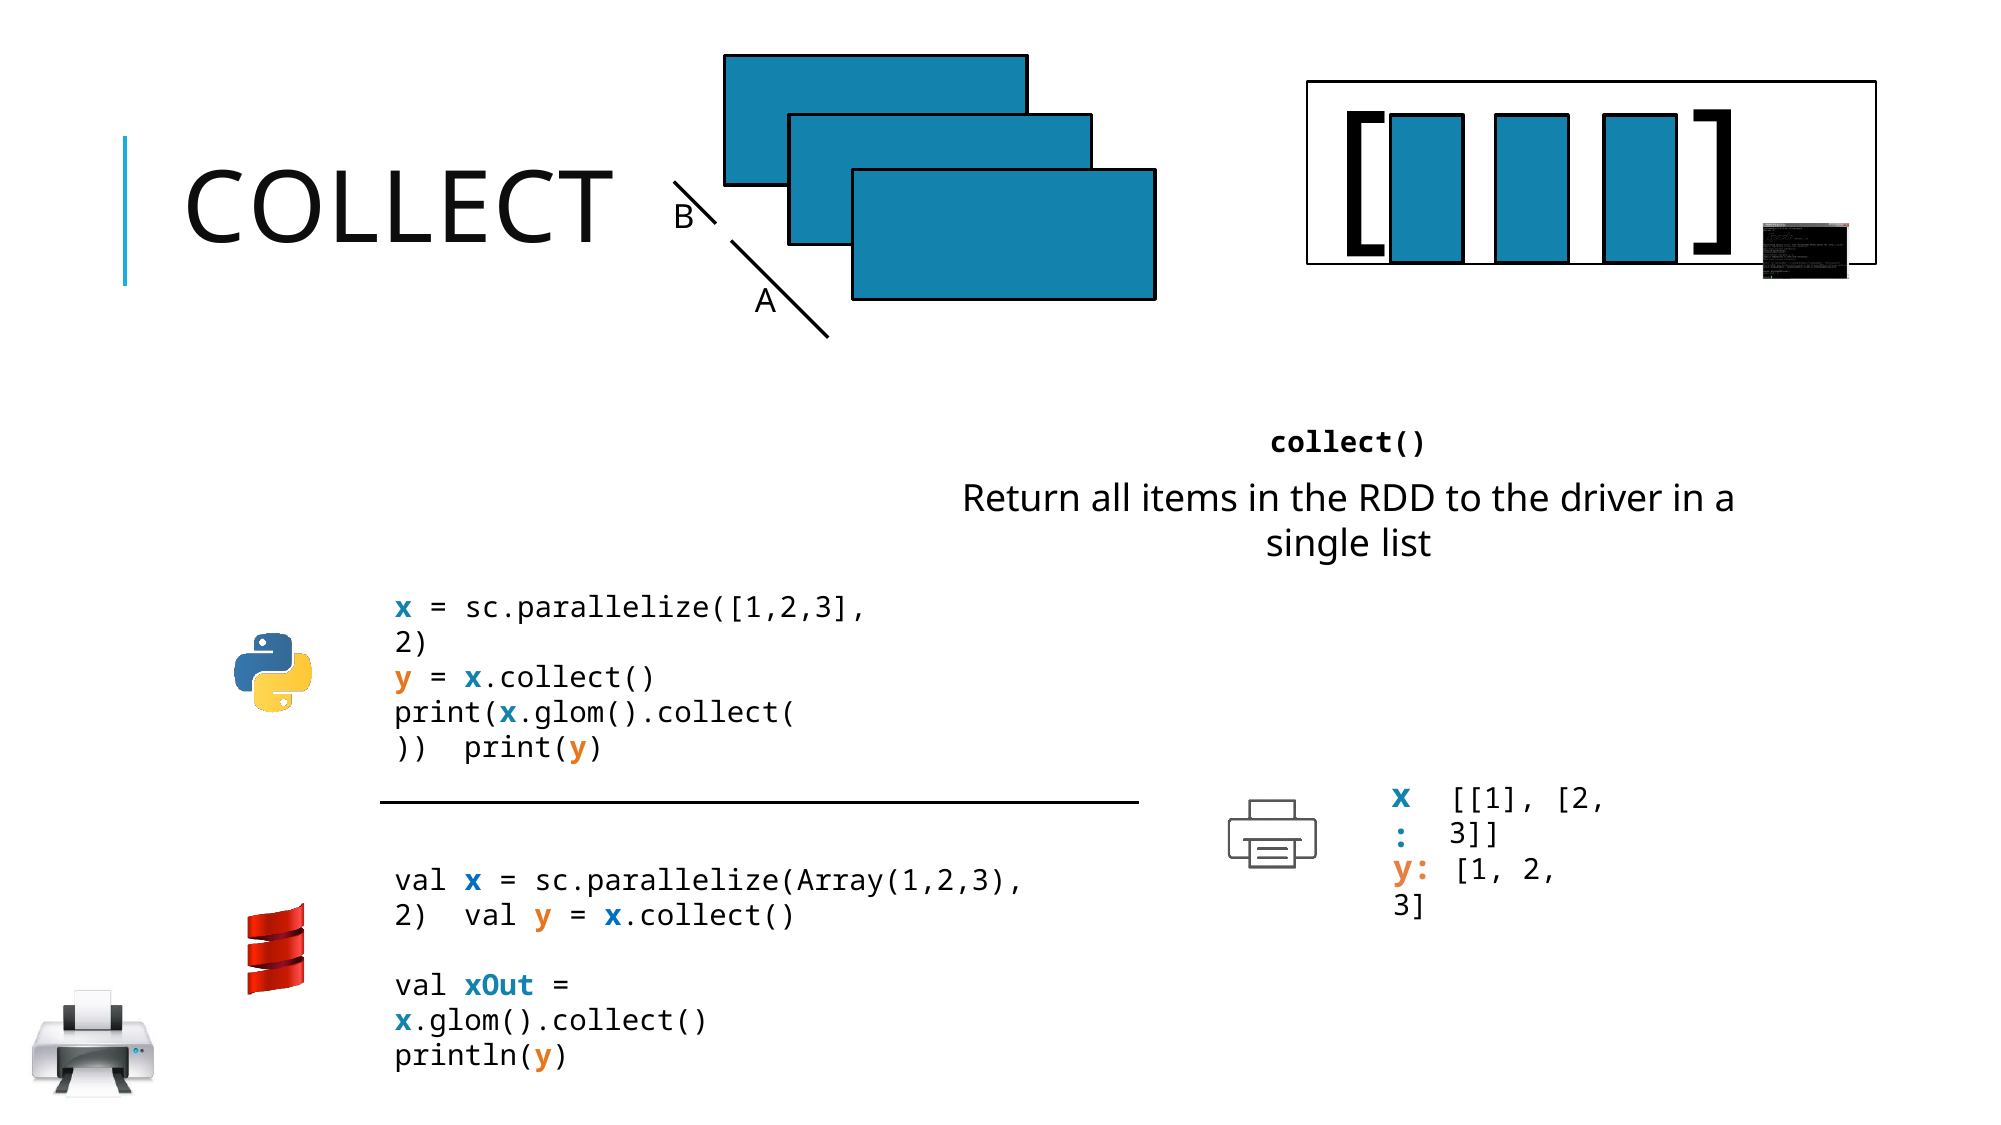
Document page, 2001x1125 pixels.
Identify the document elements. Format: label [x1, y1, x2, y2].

text_box [1388, 773, 1661, 921]
text_box [942, 423, 1742, 564]
title [180, 143, 1819, 331]
text_box [1227, 790, 1317, 880]
text_box [392, 588, 881, 764]
text_box [226, 625, 319, 719]
text_box [1307, 81, 1876, 279]
text_box [821, 331, 829, 338]
text_box [392, 861, 1027, 932]
text_box [28, 986, 156, 1100]
text_box [241, 901, 305, 995]
text_box [724, 55, 1092, 143]
text_box [392, 966, 865, 1072]
